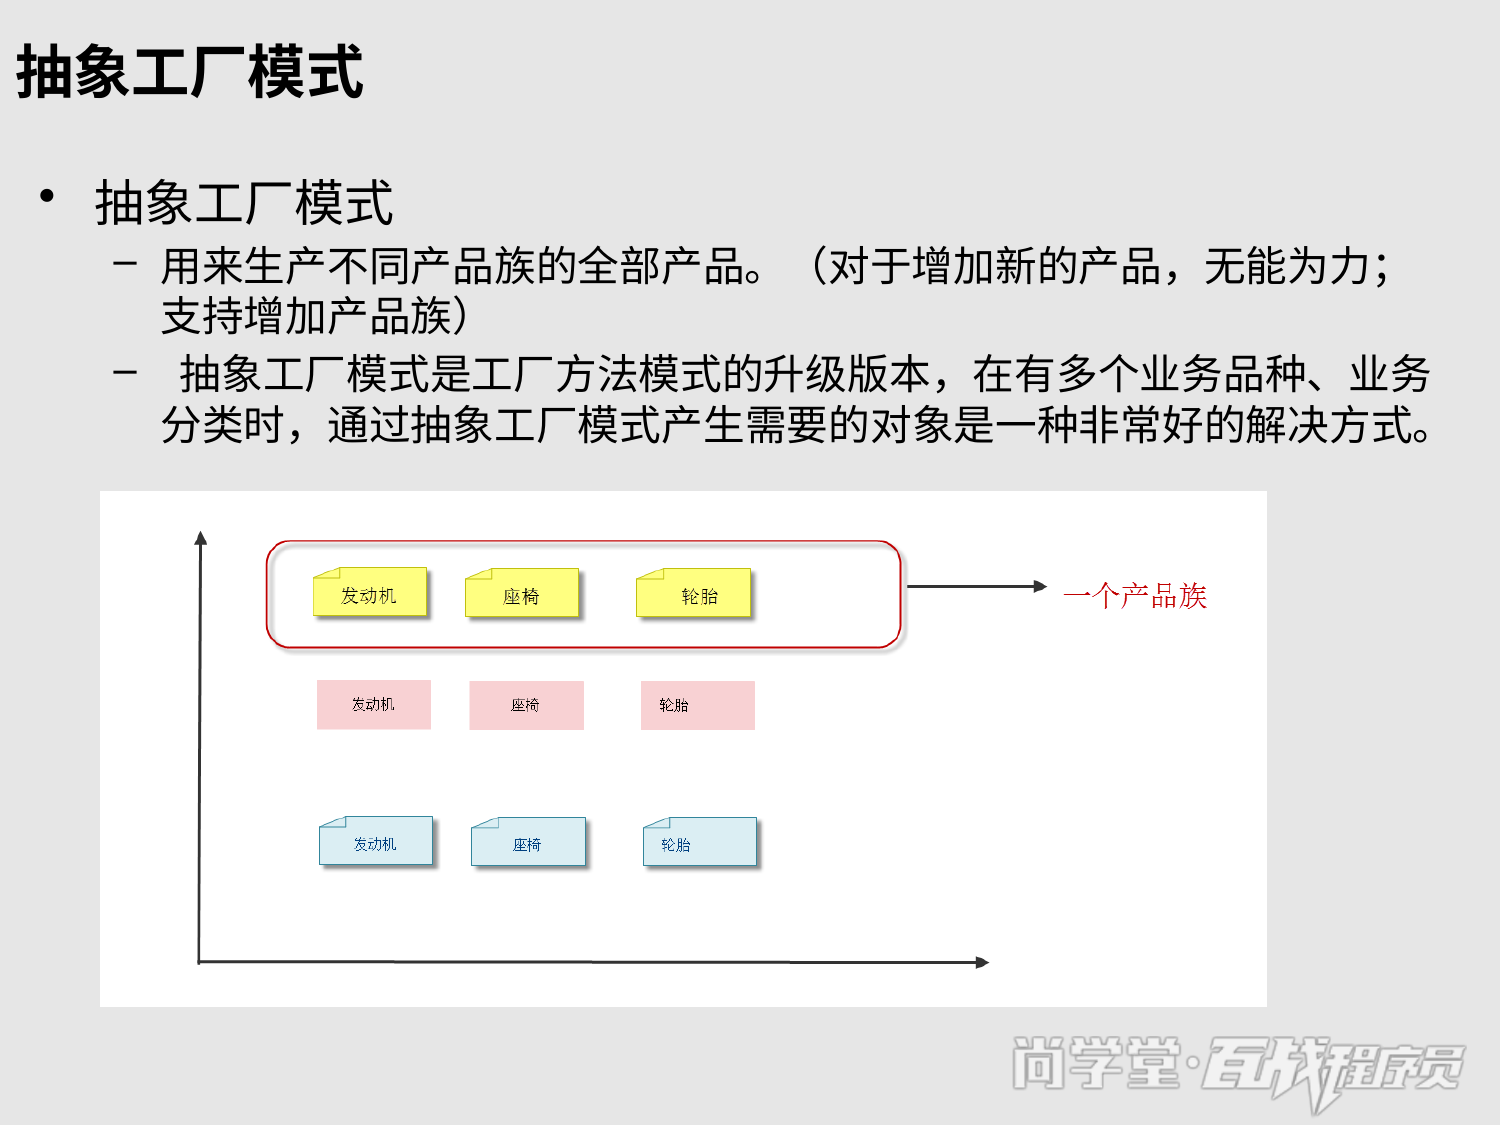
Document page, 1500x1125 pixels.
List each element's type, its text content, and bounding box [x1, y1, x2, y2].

title 抽象工厂模式 [0, 0, 1164, 141]
picture [100, 491, 1267, 1007]
list 抽象工厂模式 用来生产不同产品族的全部产品。（对于增加新的产品，无能为力；支持增加产品族） 抽象工厂模式是工厂方法模式的升级版本，在有多个业务品种、业务分类时，通过抽象工厂模式产生需要的对象是一种非常好的解决方式。 [23, 164, 1465, 997]
picture [1012, 1036, 1467, 1119]
